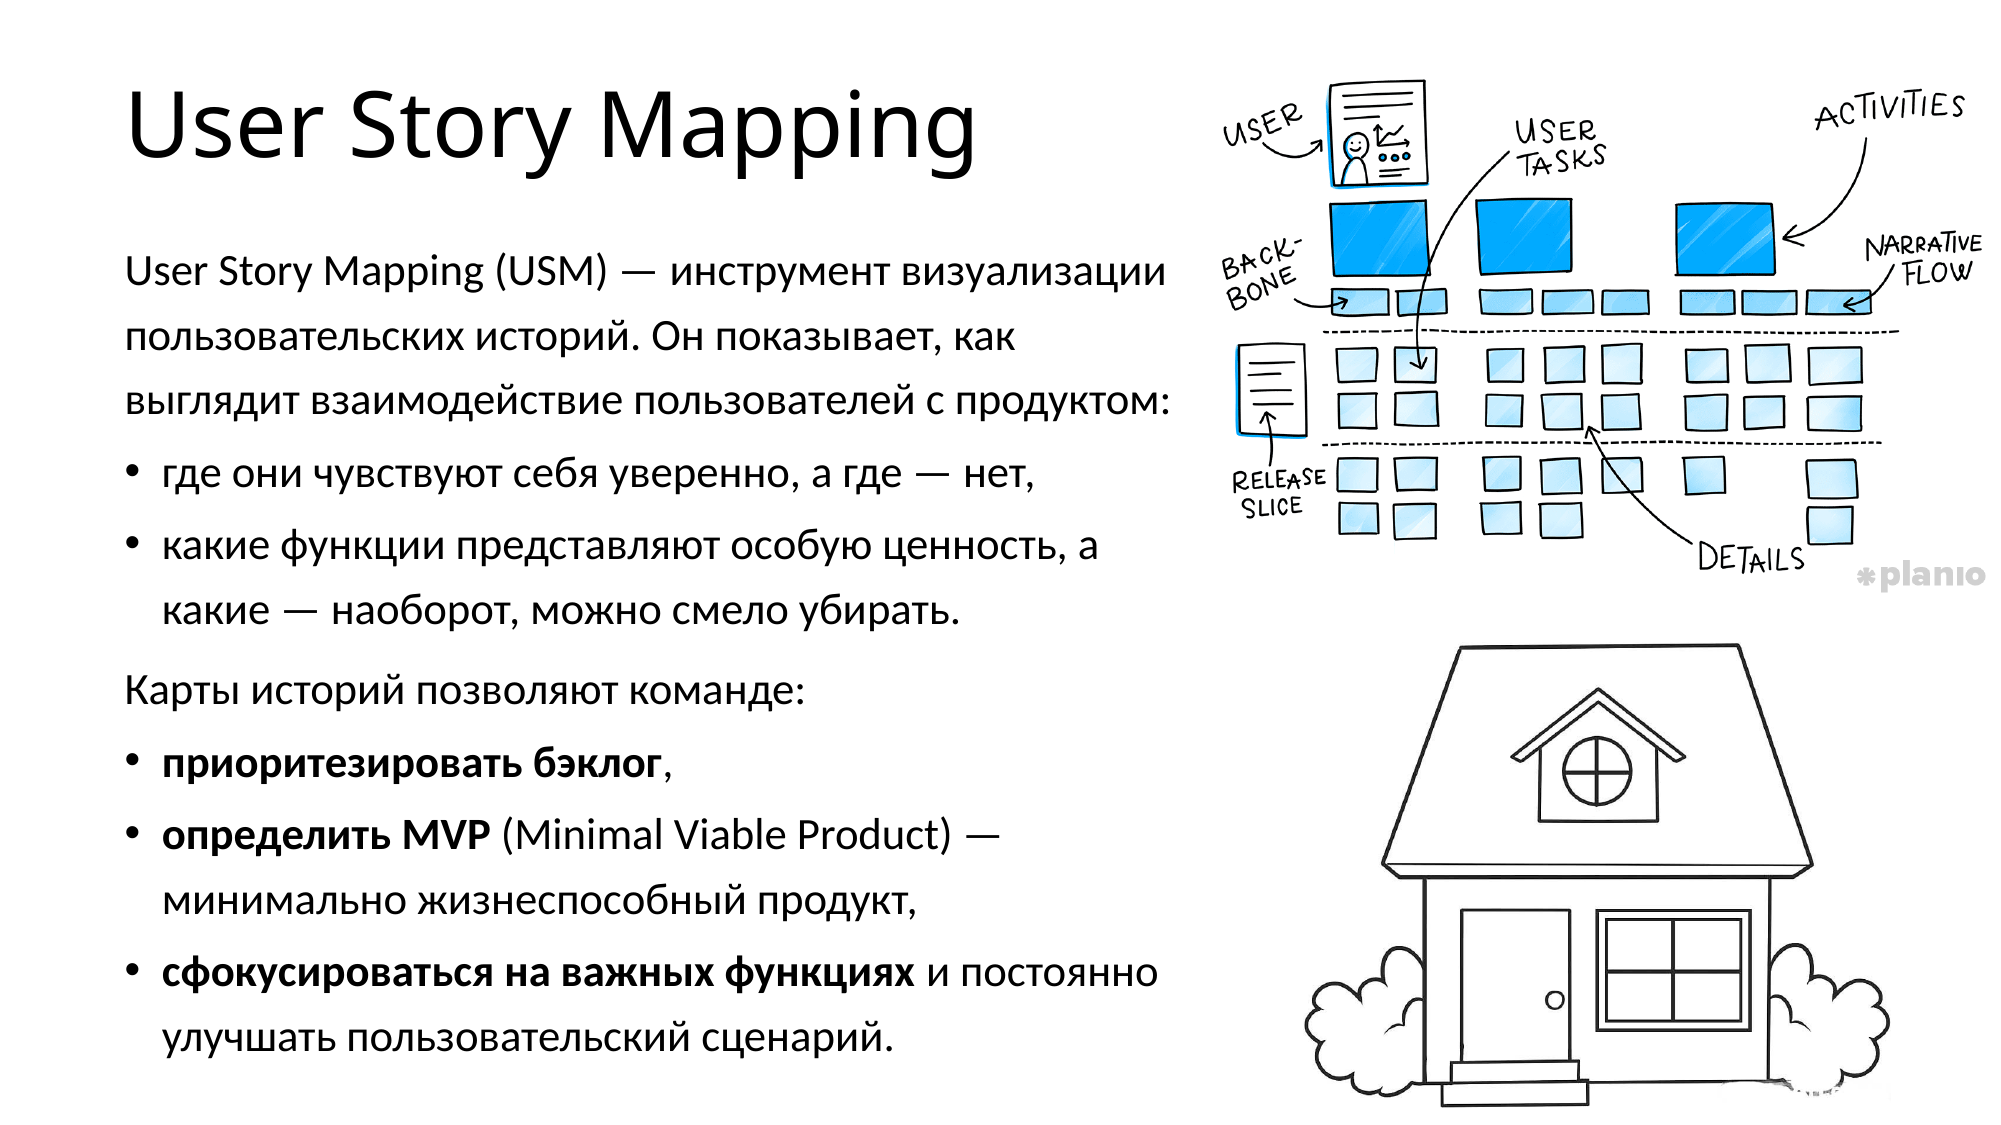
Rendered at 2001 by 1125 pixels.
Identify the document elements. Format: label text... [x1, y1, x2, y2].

picture [1303, 642, 1891, 1109]
list User Story Mapping (USM) — инструмент визуализации пользовательских историй. Он показывает, как выглядит взаимодействие пользователей с продуктом: где они чувствуют себя уверенно, а где — нет, какие функции представляют особую ценность, а какие — наоборот, можно смело убирать. Карты историй позволяют команде: приоритезировать бэклог, определить MVP (Minimal Viable Product) — минимально жизнеспособный продукт, сфокусироваться на важных функциях и постоянно улучшать пользовательский сценарий. [109, 222, 1205, 1109]
title User Story Mapping [109, 58, 1143, 199]
picture [1204, 55, 2000, 603]
